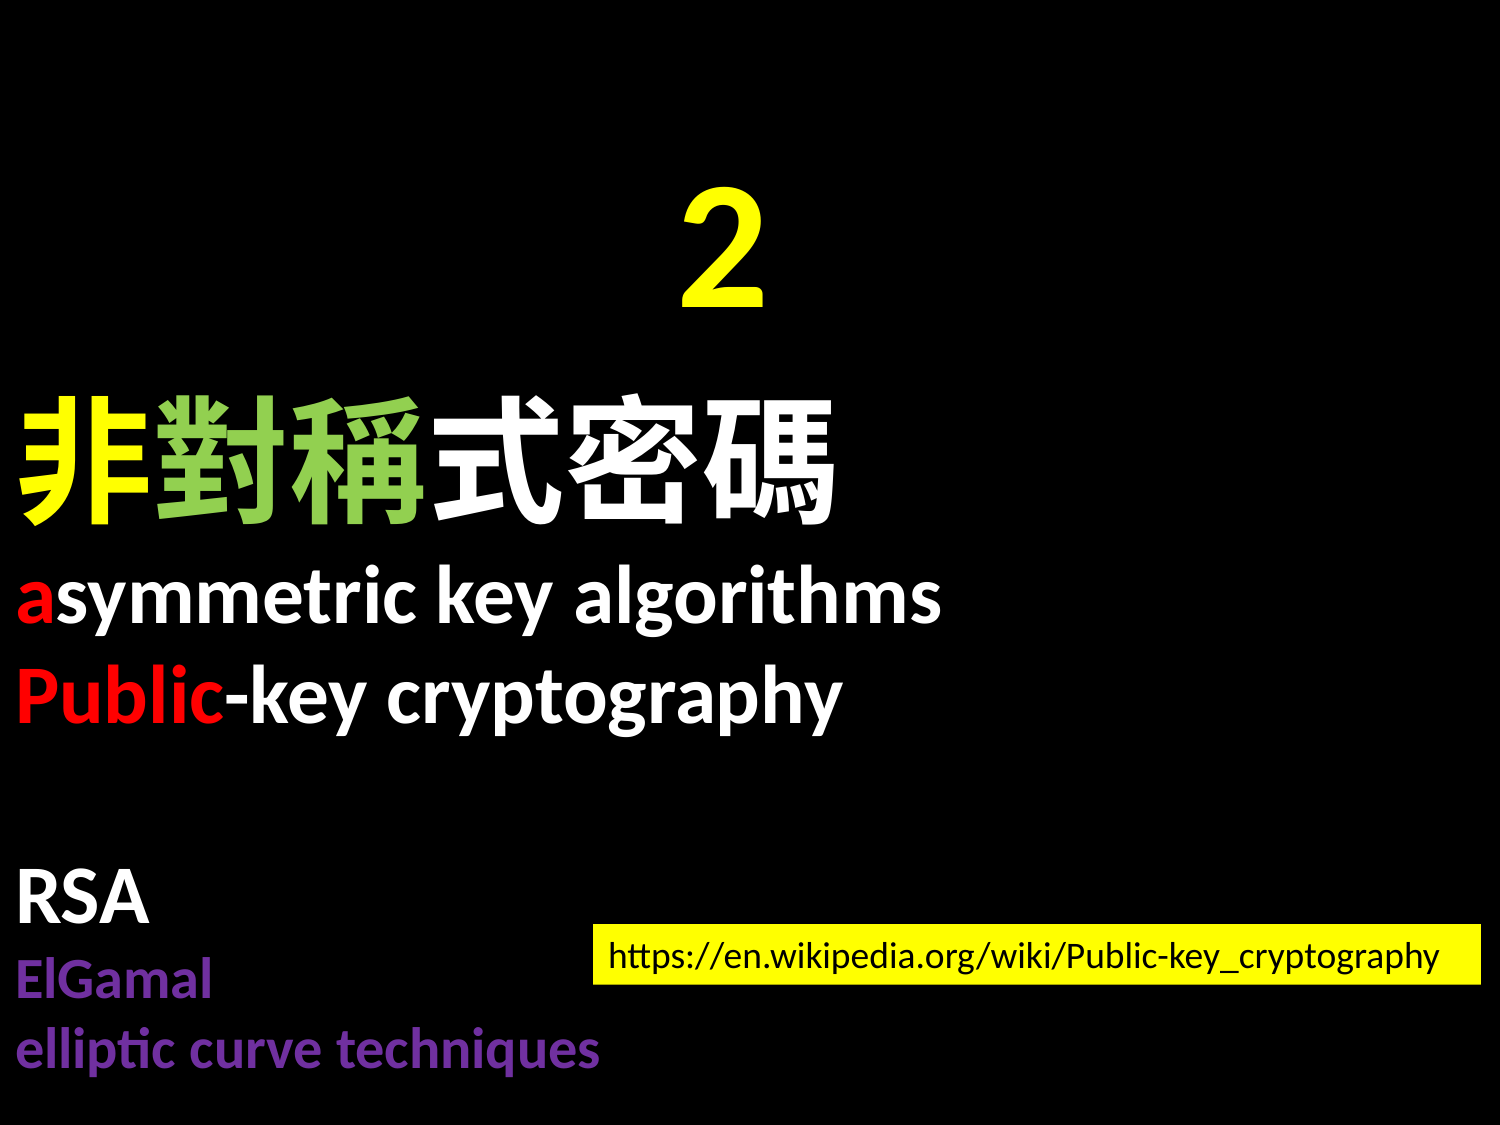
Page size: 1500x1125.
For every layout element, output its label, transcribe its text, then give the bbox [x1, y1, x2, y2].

text_box 2 [661, 116, 786, 354]
text_box https://en.wikipedia.org/wiki/Public-key_cryptography [593, 924, 1481, 985]
text_box 非對稱式密碼 asymmetric key algorithms Public-key cryptography RSA ElGamal elliptic curve techniques [0, 0, 1500, 1125]
